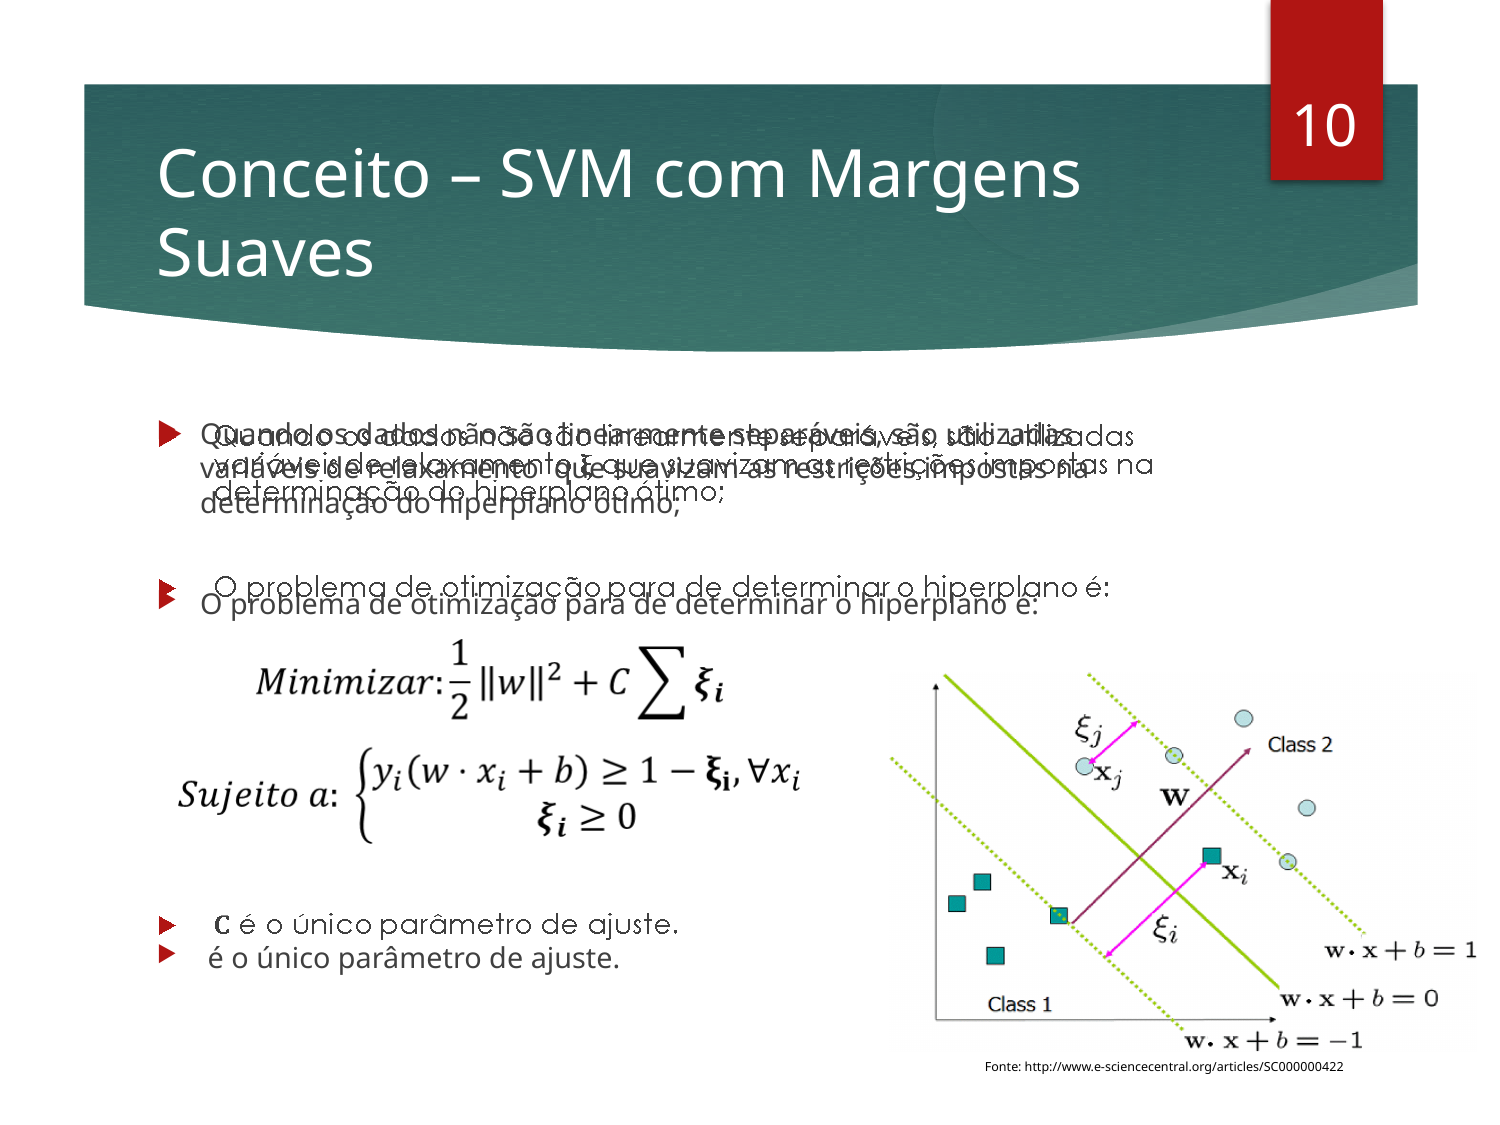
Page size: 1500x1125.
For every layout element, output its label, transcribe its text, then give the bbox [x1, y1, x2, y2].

text_box [164, 633, 816, 845]
picture [889, 672, 1477, 1052]
text_box Fonte: http://www.e-sciencecentral.org/articles/SC000000422 [970, 1051, 1500, 1082]
text_box [1278, 287, 1382, 324]
picture [85, 85, 1417, 351]
text_box [142, 408, 1183, 988]
text_box <número> [1259, 48, 1390, 175]
text_box Conceito – SVM com Margens Suaves [142, 152, 1183, 269]
